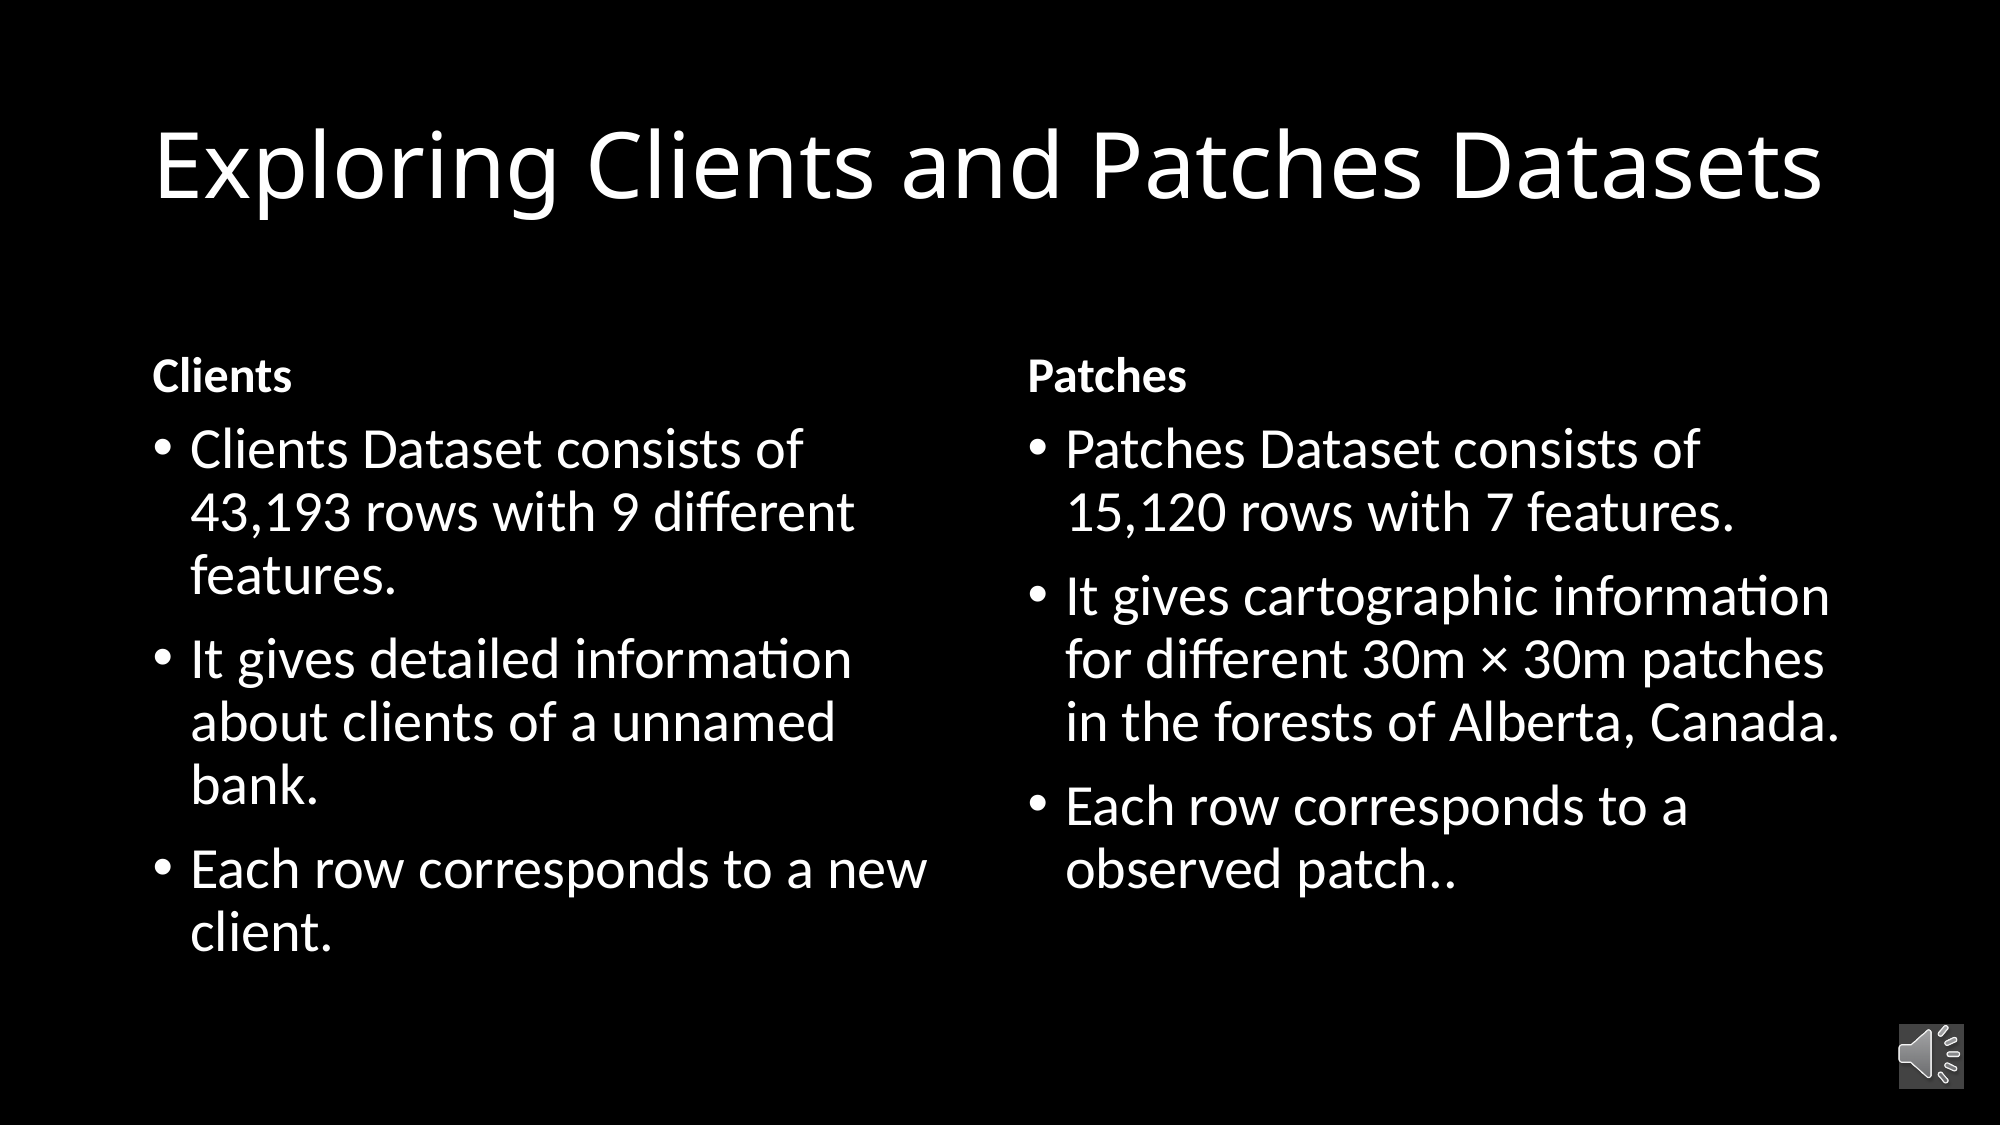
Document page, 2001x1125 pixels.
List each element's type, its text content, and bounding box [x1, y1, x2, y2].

list Patches Dataset consists of 15,120 rows with 7 features. It gives cartographic information for different 30m × 30m patches in the forests of Alberta, Canada. Each row corresponds to a observed patch.. [1012, 410, 1863, 1016]
list Clients [137, 275, 984, 410]
list Patches [1012, 275, 1863, 410]
picture [1897, 1022, 1965, 1090]
list Clients Dataset consists of 43,193 rows with 9 different features. It gives detailed information about clients of a unnamed bank. Each row corresponds to a new client. [137, 410, 984, 1016]
title Exploring Clients and Patches Datasets [137, 59, 1863, 278]
